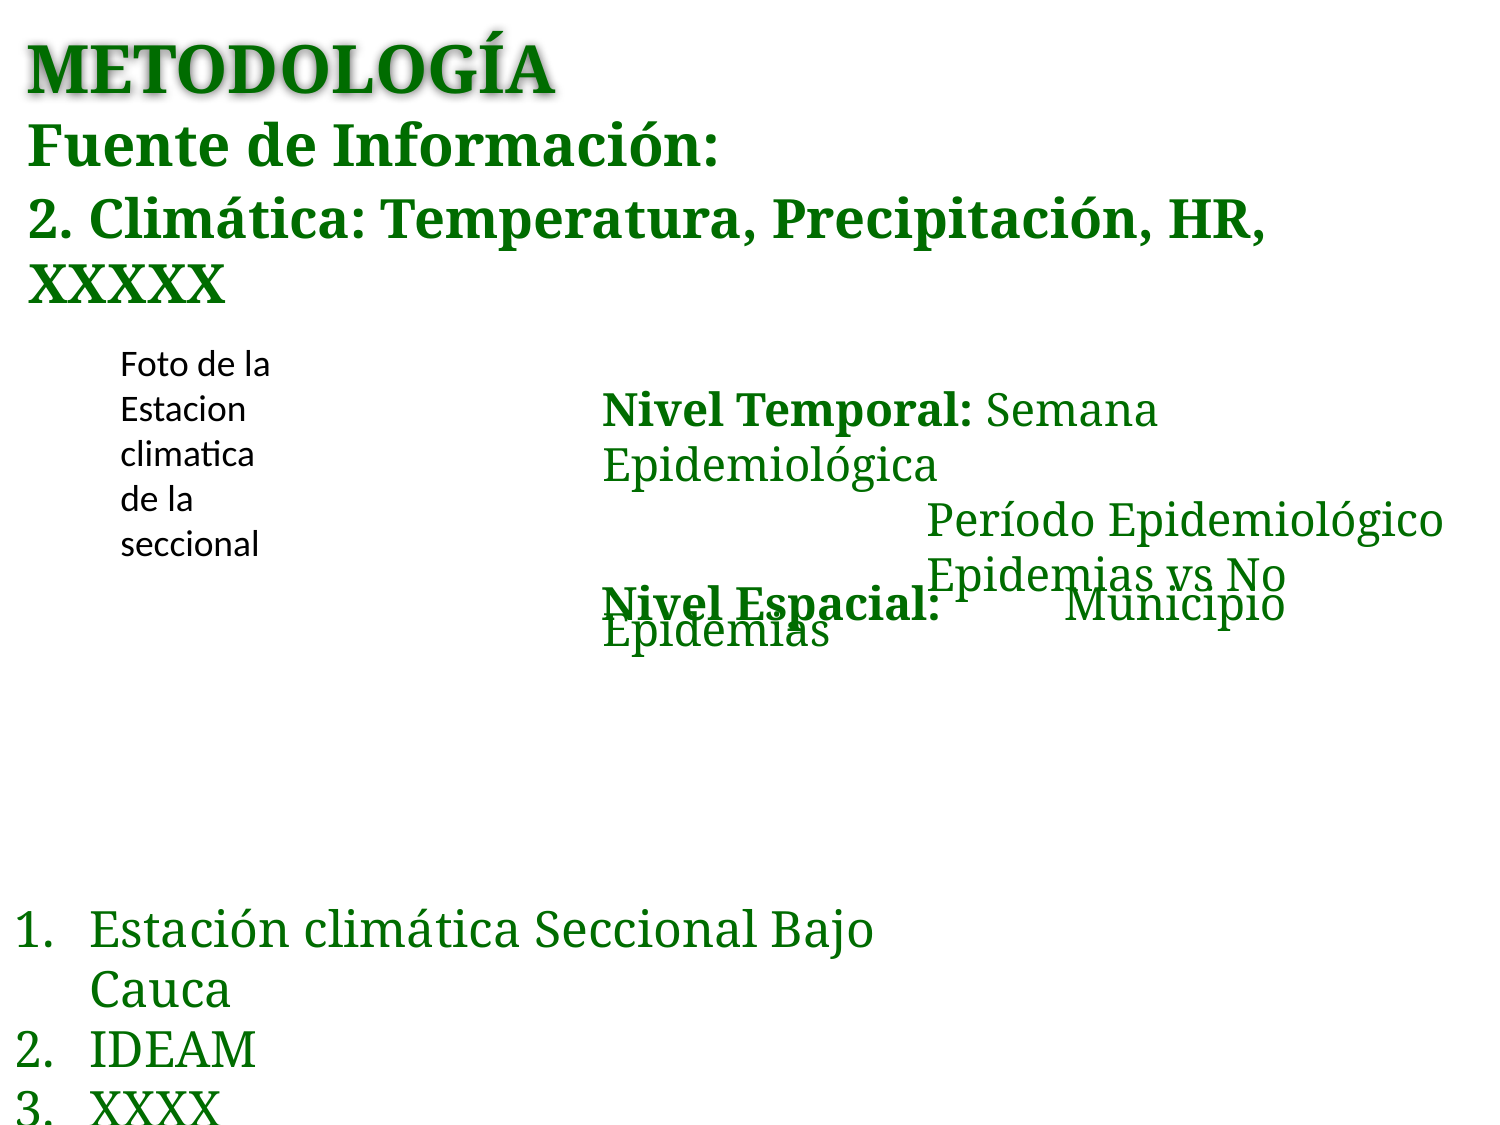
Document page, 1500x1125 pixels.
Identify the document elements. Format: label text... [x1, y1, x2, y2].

text_box 2. Climática: Temperatura, Precipitación, HR, XXXXX [13, 176, 1407, 322]
text_box Nivel Temporal: Semana Epidemiológica Período Epidemiológico Epidemias vs No Epidemias [587, 373, 1475, 664]
text_box Foto de la Estacion climatica de la seccional [105, 331, 289, 572]
text_box Nivel Espacial: Municipio [587, 567, 1474, 637]
text_box Metodología [3, 15, 1498, 119]
text_box Estación climática Seccional Bajo Cauca IDEAM XXXX [0, 890, 898, 1125]
text_box Fuente de Información: [12, 100, 1470, 186]
